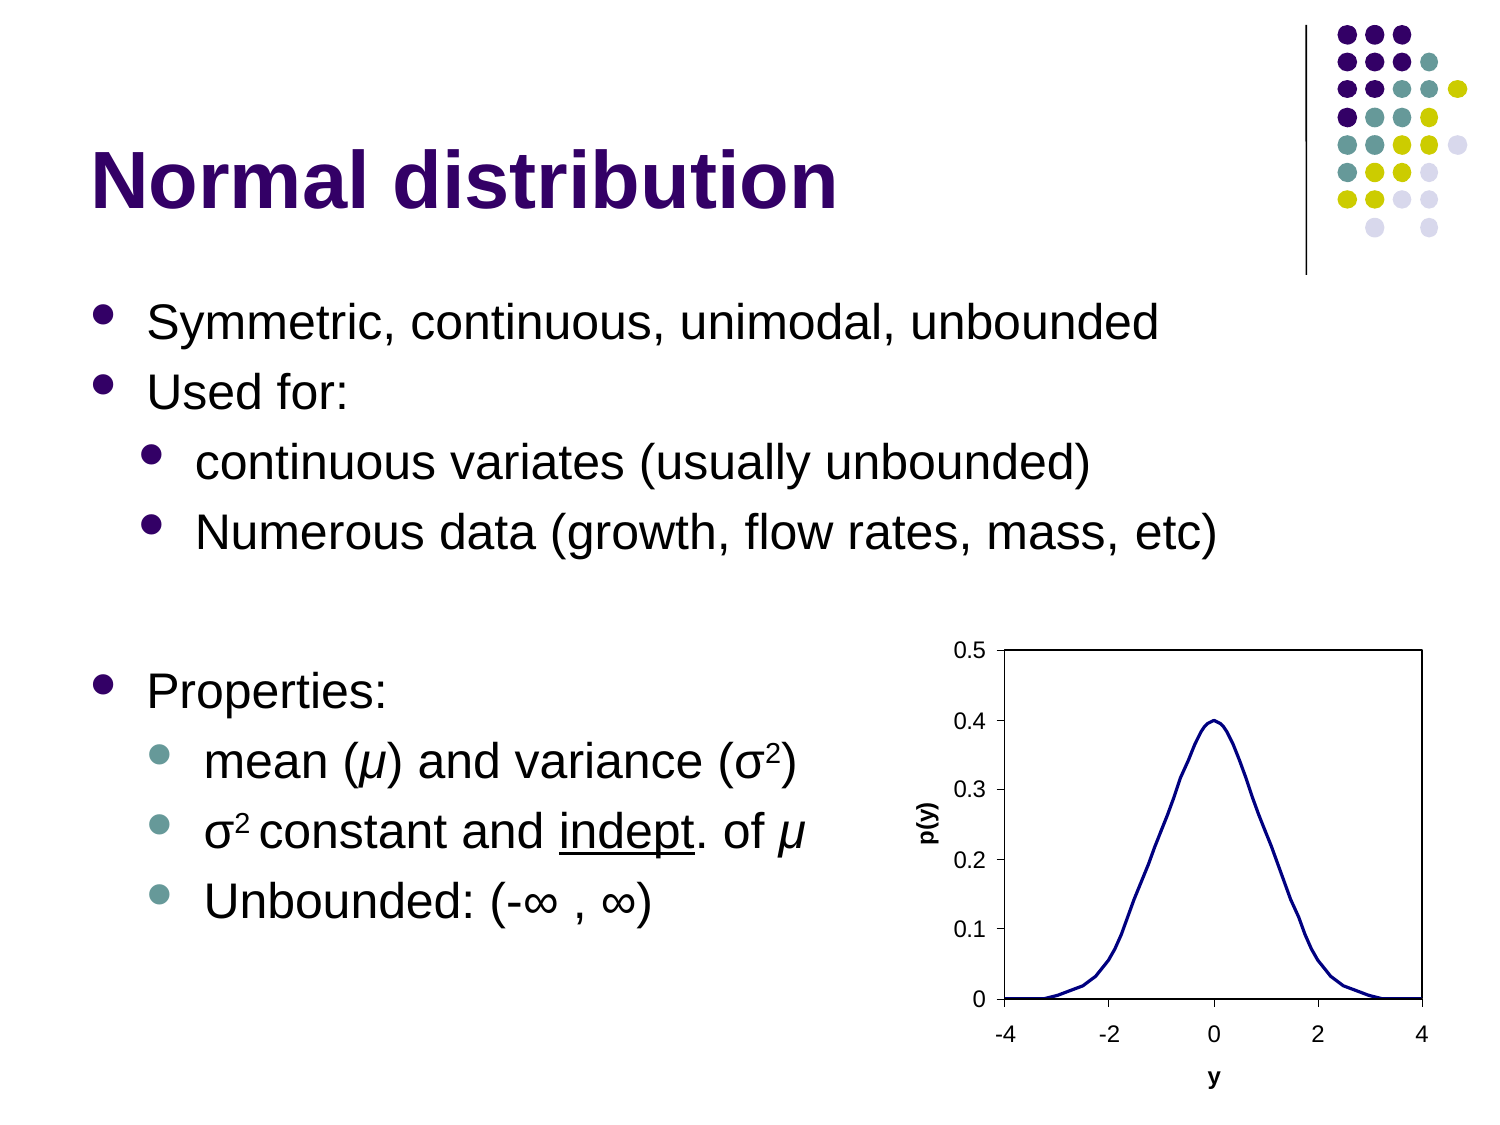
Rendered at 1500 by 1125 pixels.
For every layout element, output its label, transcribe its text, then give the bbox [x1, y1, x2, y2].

title Normal distribution [75, 20, 1313, 233]
picture [879, 606, 1459, 1125]
list Symmetric, continuous, unimodal, unbounded Used for: continuous variates (usually unbounded) Numerous data (growth, flow rates, mass, etc) Properties: mean (μ) and variance (σ2) σ2 constant and indept. of μ Unbounded: (-∞ , ∞) [75, 282, 1425, 1006]
